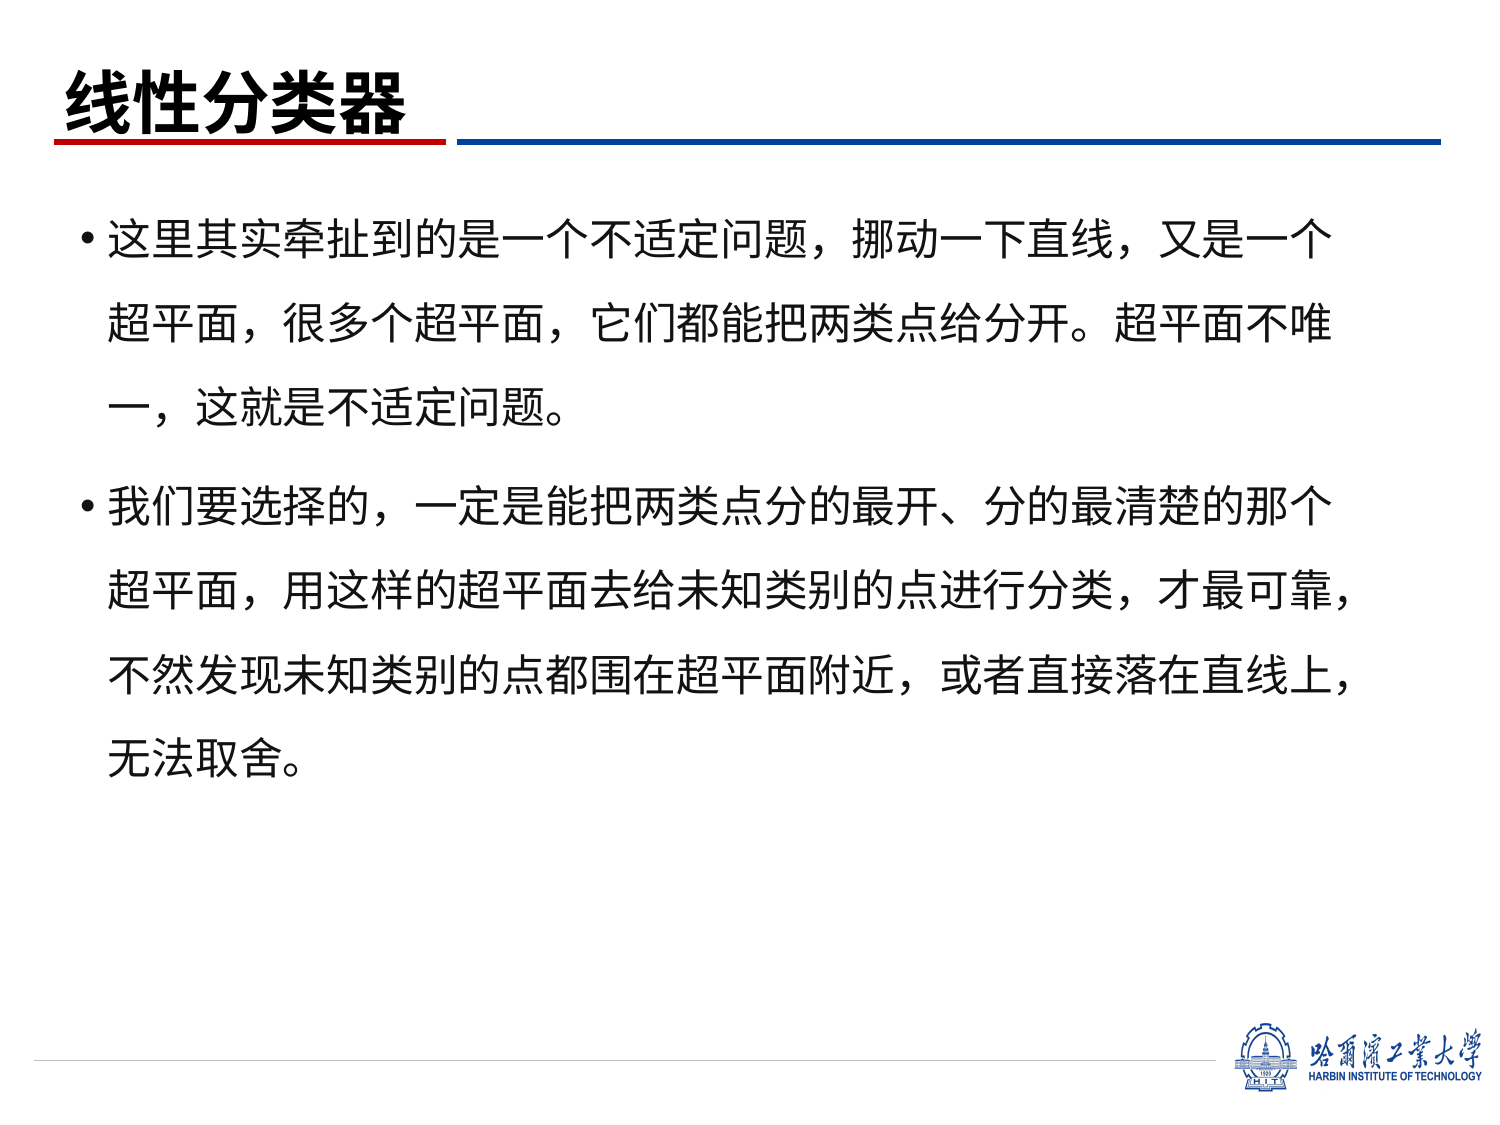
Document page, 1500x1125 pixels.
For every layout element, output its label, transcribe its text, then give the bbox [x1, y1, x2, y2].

title 线性分类器 [48, 38, 812, 151]
list 这里其实牵扯到的是一个不适定问题，挪动一下直线，又是一个超平面，很多个超平面，它们都能把两类点给分开。超平面不唯一，这就是不适定问题。 我们要选择的，一定是能把两类点分的最开、分的最清楚的那个超平面，用这样的超平面去给未知类别的点进行分类，才最可靠，不然发现未知类别的点都围在超平面附近，或者直接落在直线上，无法取舍。 [64, 172, 1359, 907]
picture [1204, 1023, 1482, 1094]
